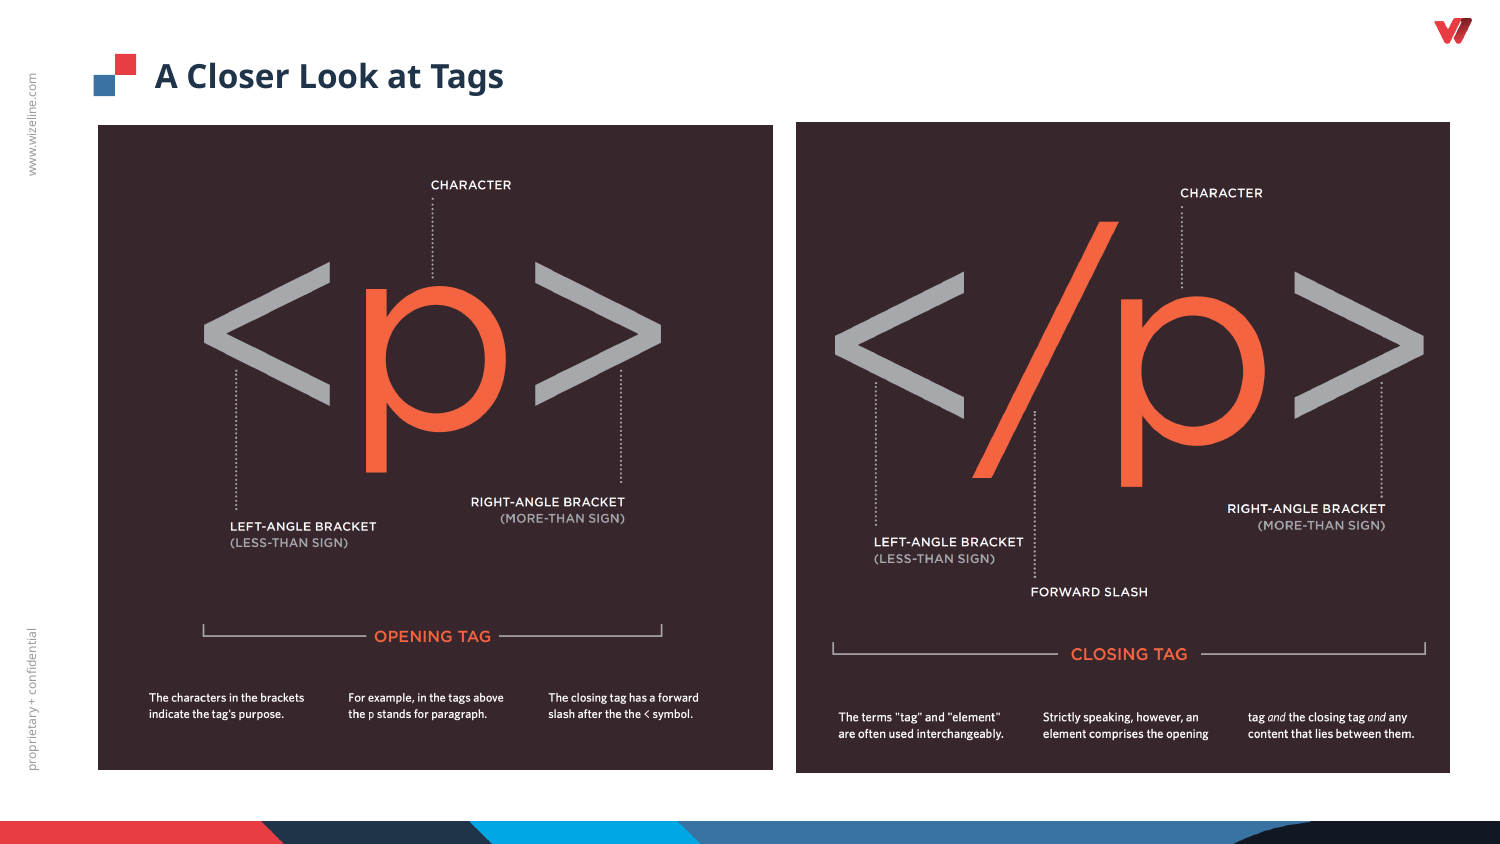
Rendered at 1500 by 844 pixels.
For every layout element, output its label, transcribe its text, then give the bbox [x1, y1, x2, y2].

title A Closer Look at Tags [139, 40, 853, 110]
picture [98, 125, 773, 770]
picture [796, 122, 1451, 774]
picture [1434, 18, 1472, 44]
picture [680, 821, 1500, 844]
picture [0, 821, 489, 844]
